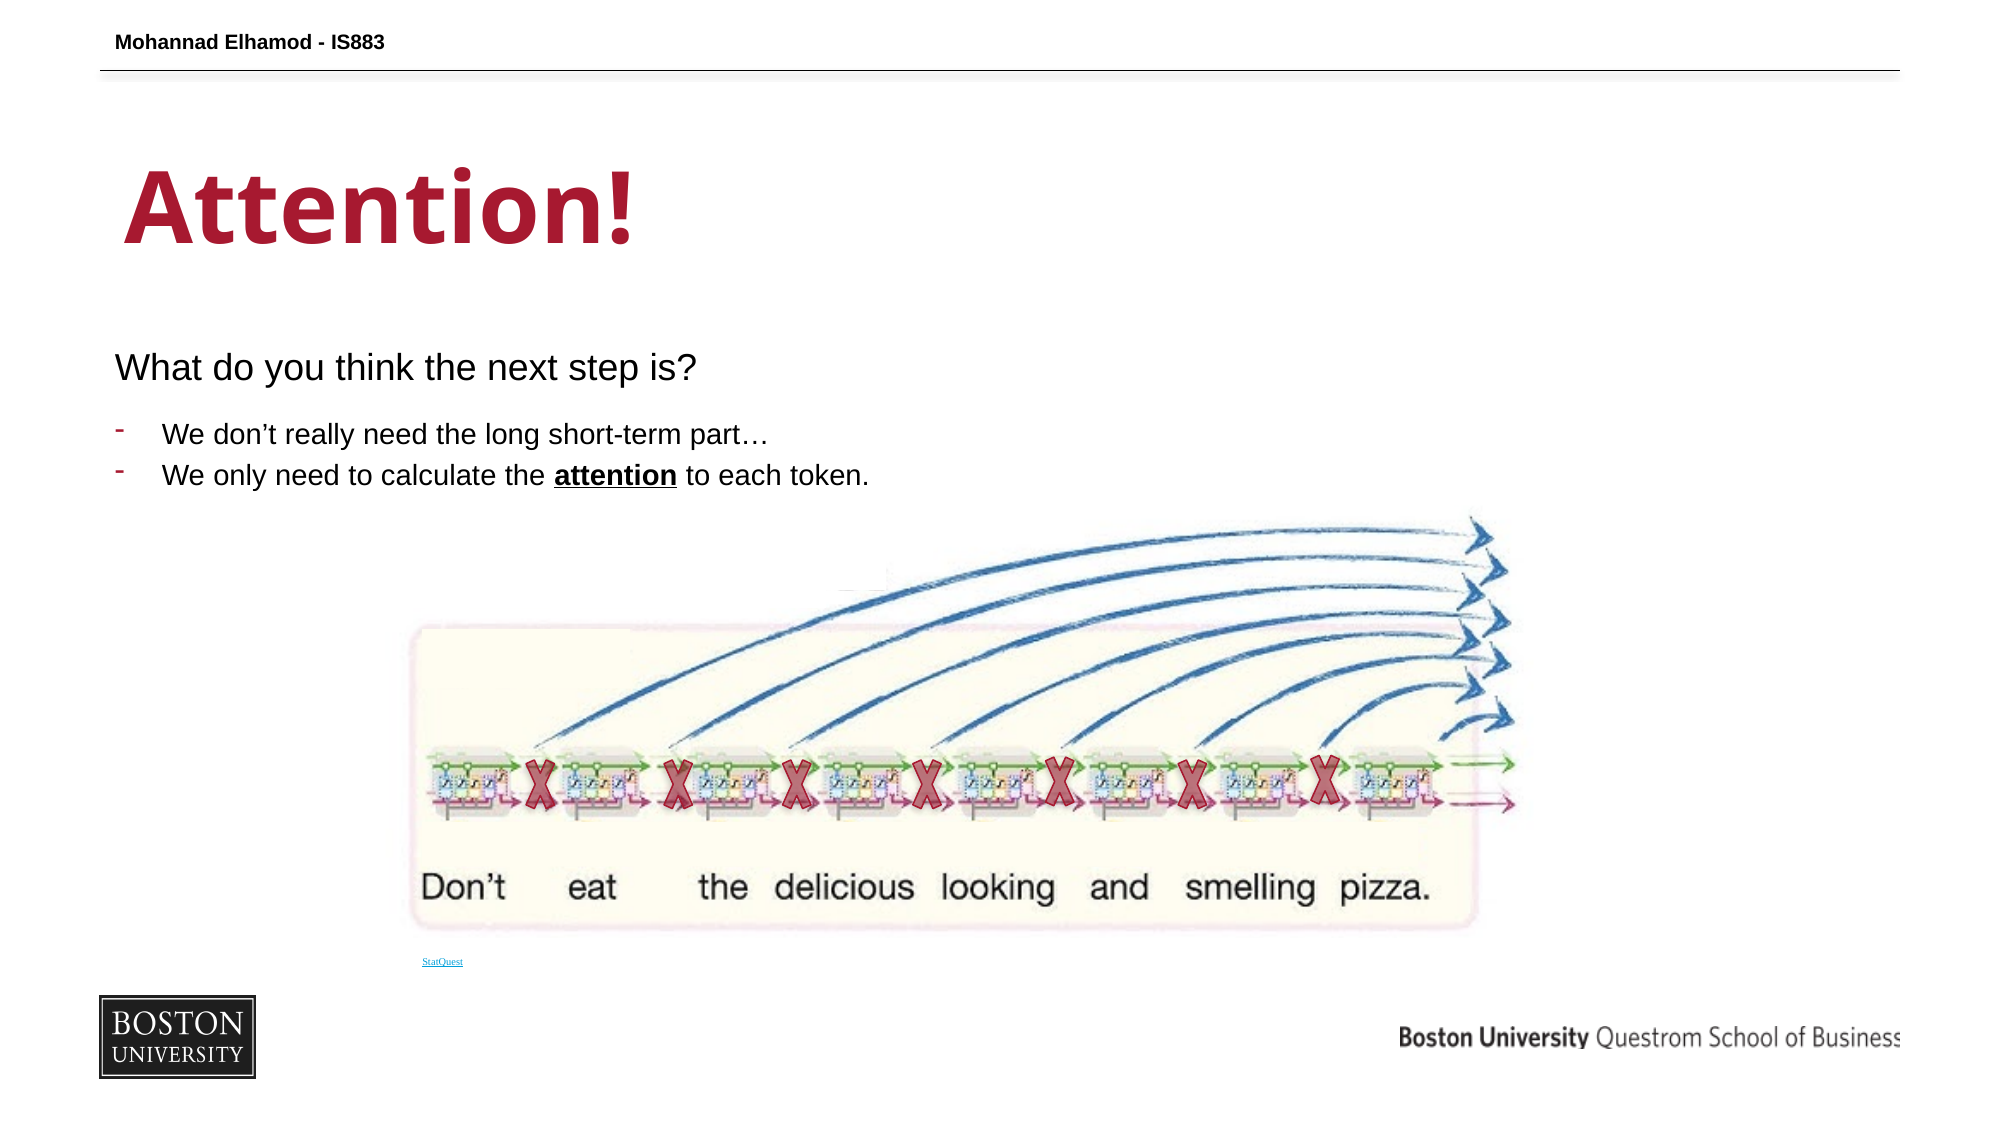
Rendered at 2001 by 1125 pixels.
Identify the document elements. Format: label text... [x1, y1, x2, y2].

picture [99, 1036, 256, 1079]
footer Mohannad Elhamod - IS883 [99, 10, 734, 71]
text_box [359, 489, 1534, 938]
list We don’t really need the long short-term part… We only need to calculate the attention to each token. [99, 407, 1525, 1036]
title Attention! [109, 137, 1900, 270]
text_box What do you think the next step is? [99, 335, 1100, 396]
text_box StatQuest [407, 947, 941, 975]
